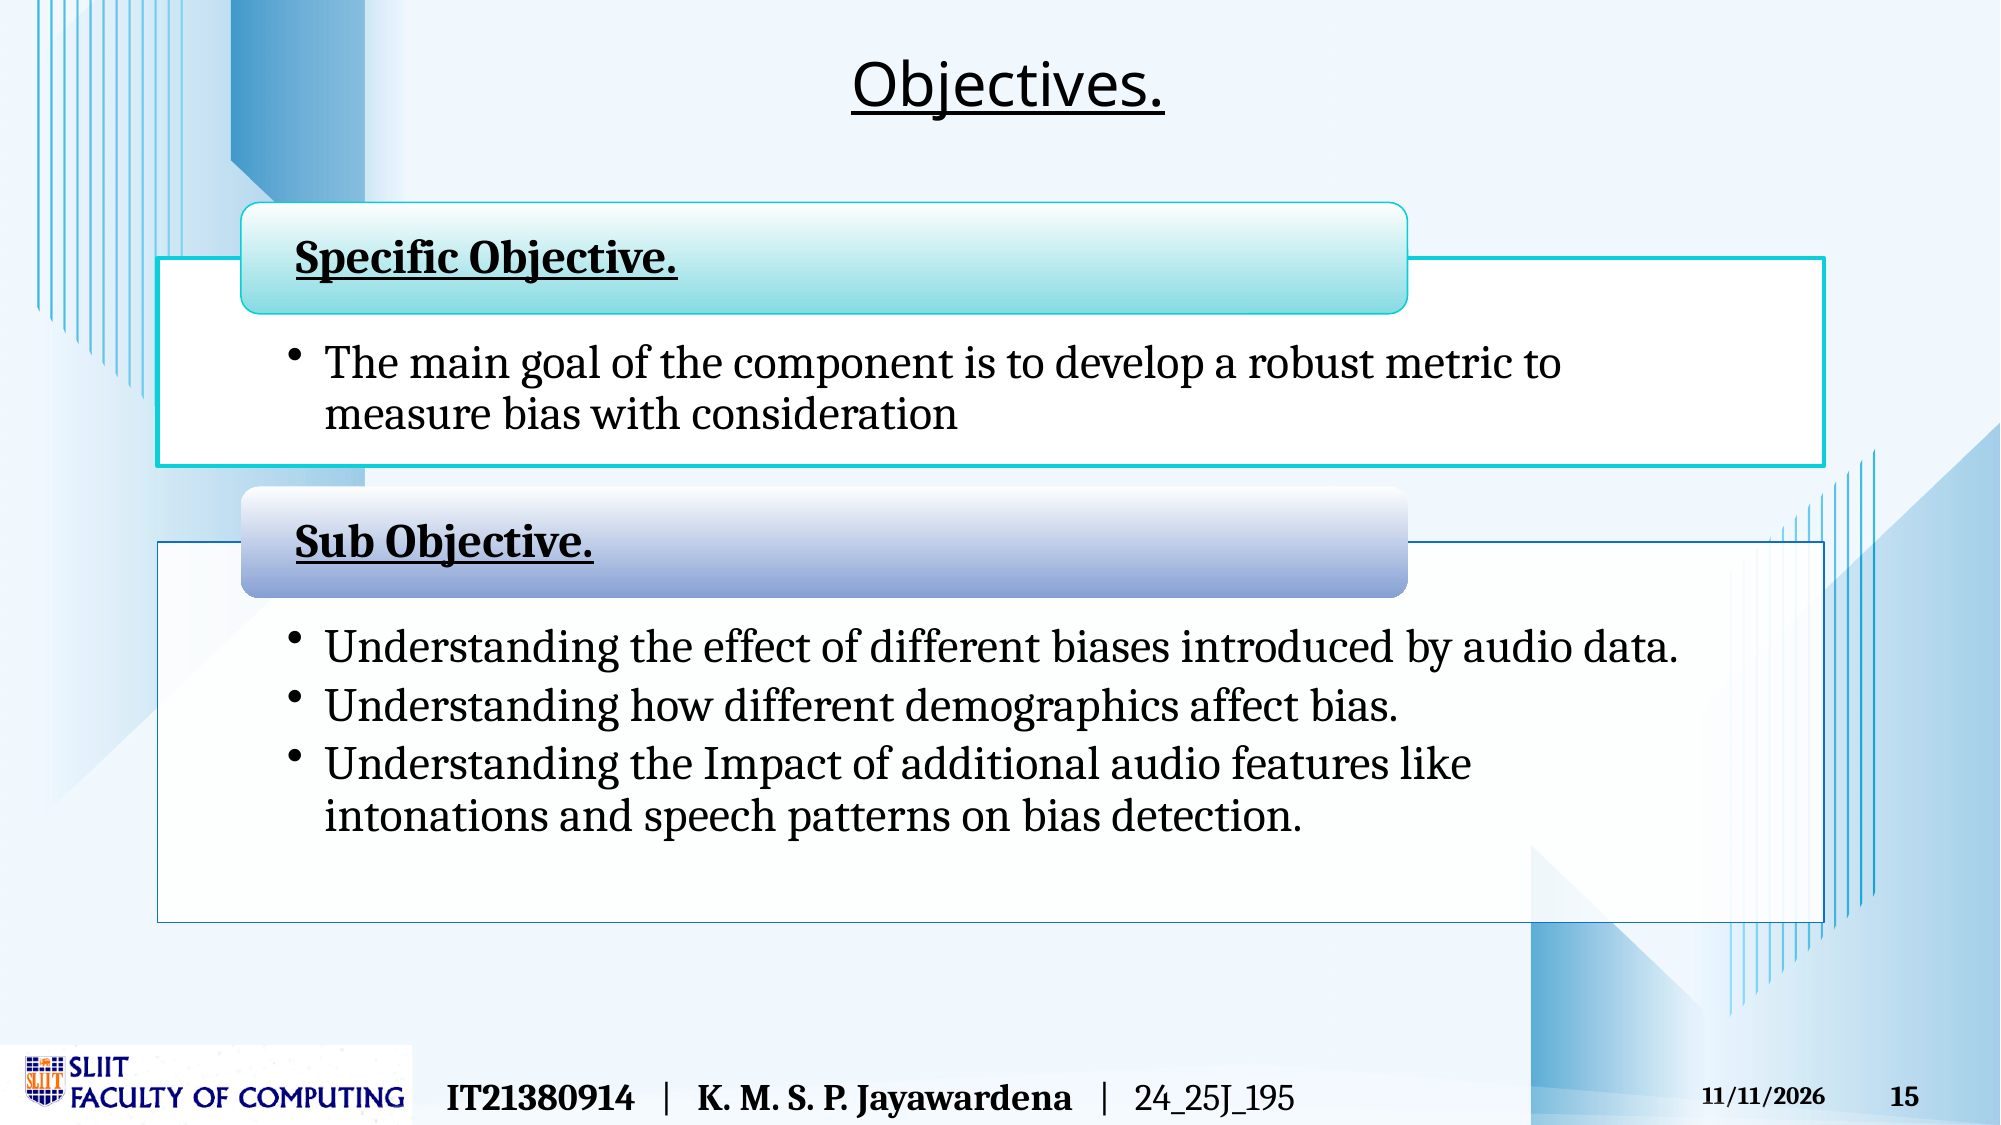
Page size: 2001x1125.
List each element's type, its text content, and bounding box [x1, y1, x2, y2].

title Objectives. [50, 37, 1967, 180]
picture [0, 0, 2000, 1124]
text_box IT21380914 | K. M. S. P. Jayawardena | 24_25J_195 [430, 1063, 1552, 1125]
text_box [157, 189, 1825, 935]
